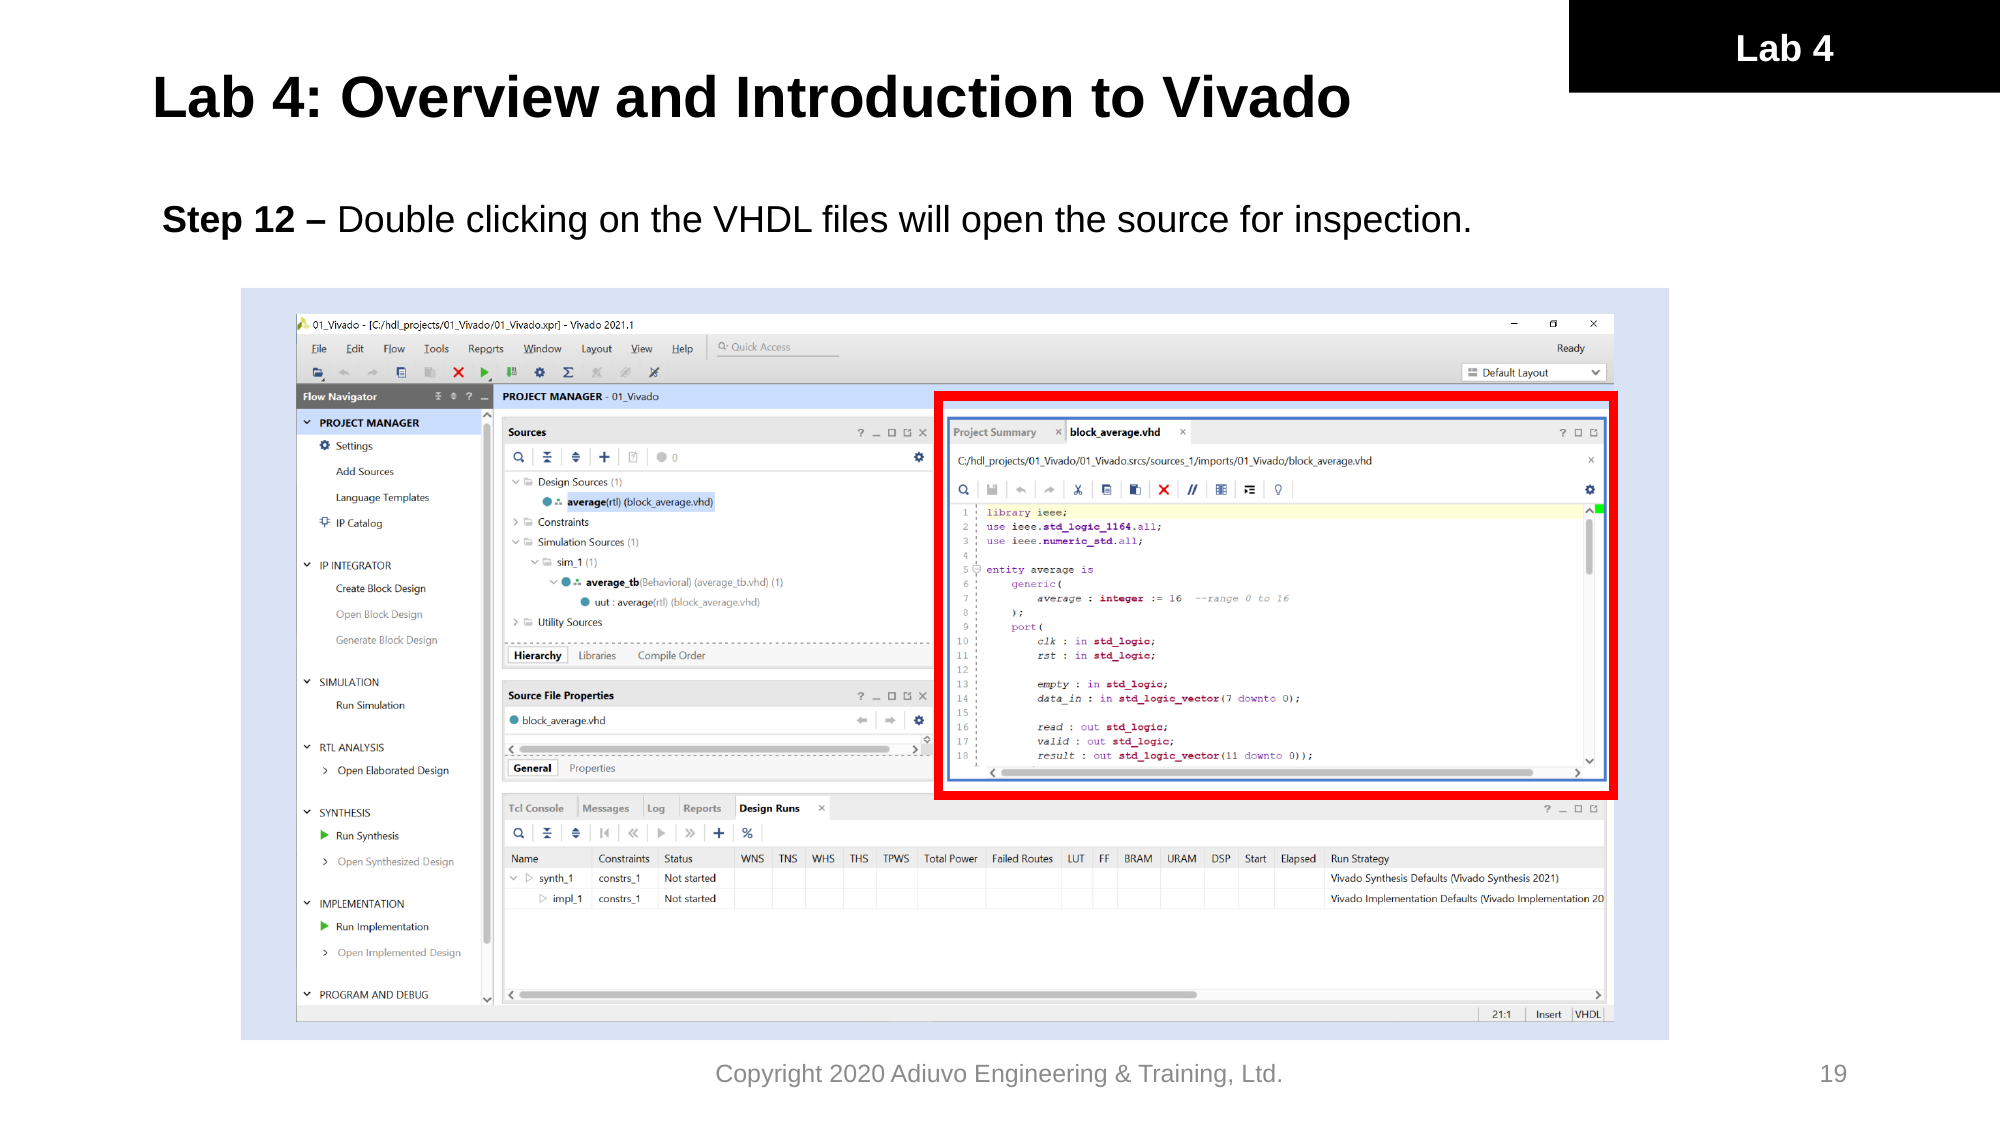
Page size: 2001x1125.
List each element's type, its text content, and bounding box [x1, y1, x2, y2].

text_box Step 12 – Double clicking on the VHDL files will open the source for inspection. [147, 187, 1873, 293]
slide_number 19 [1412, 1042, 1863, 1103]
text_box [240, 293, 1670, 1041]
picture [296, 314, 1614, 1022]
footer Copyright 2020 Adiuvo Engineering & Training, Ltd. [662, 1042, 1338, 1103]
text_box Lab 4 [1568, 0, 2000, 94]
title Lab 4: Overview and Introduction to Vivado [137, 59, 1863, 153]
